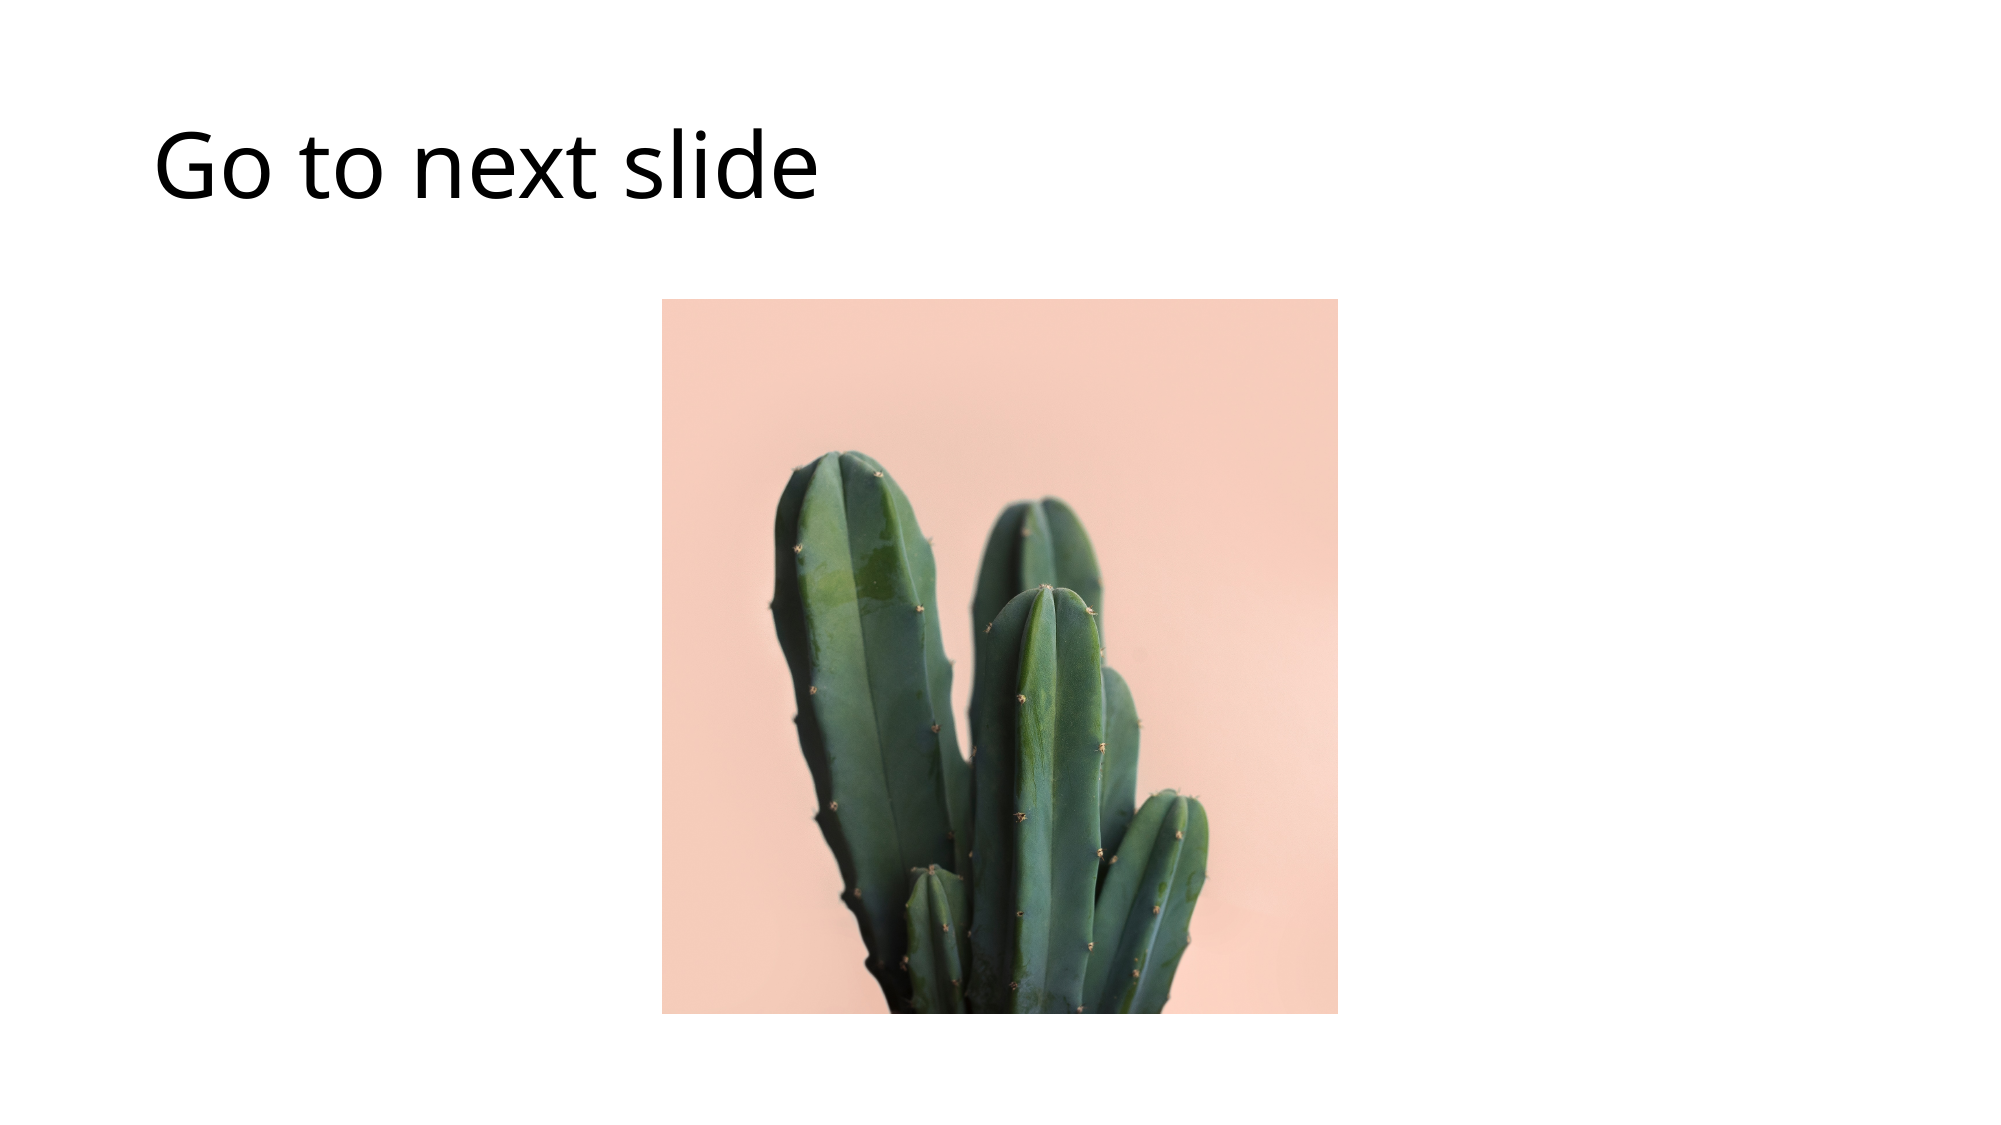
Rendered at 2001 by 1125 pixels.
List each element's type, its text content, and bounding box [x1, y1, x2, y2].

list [662, 298, 1338, 1014]
title Go to next slide [137, 59, 1863, 278]
